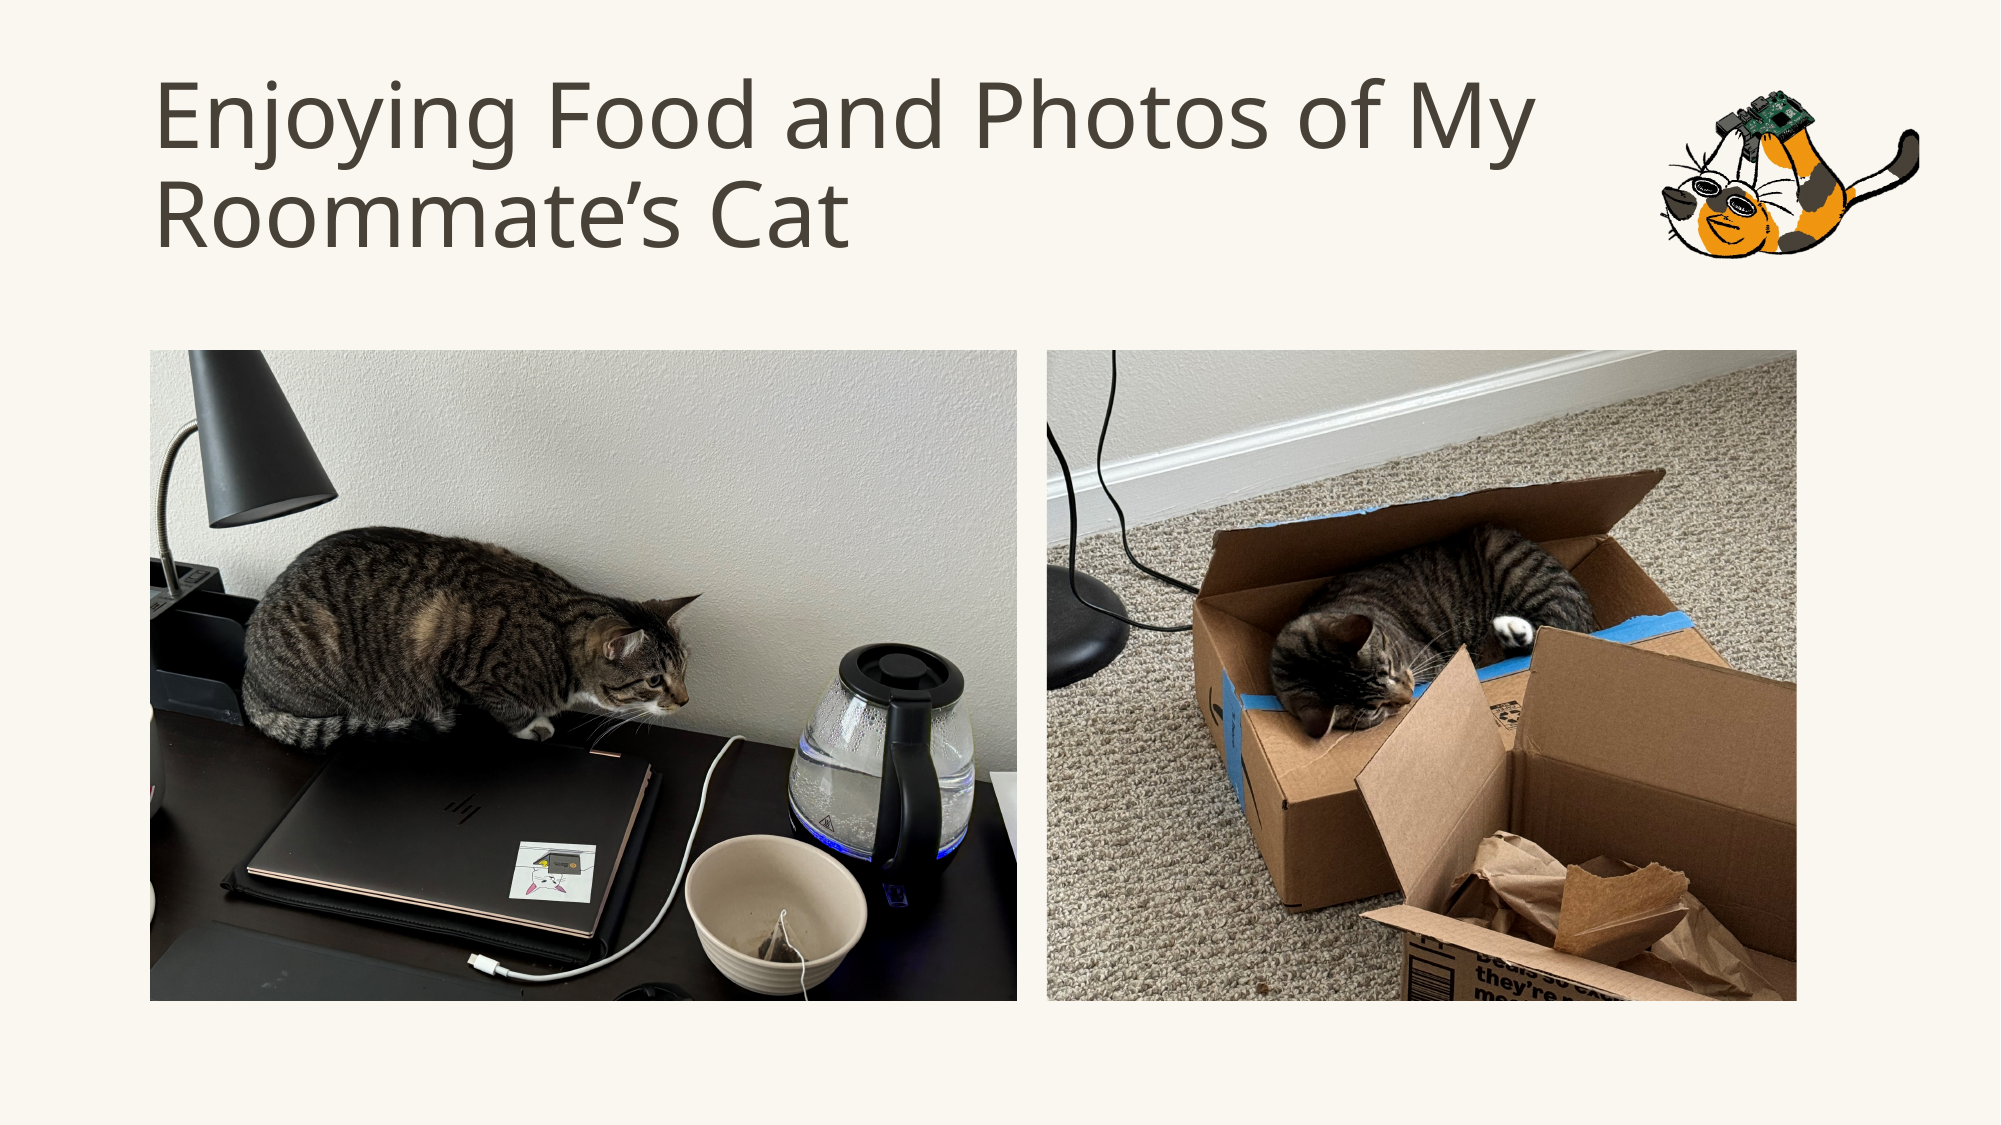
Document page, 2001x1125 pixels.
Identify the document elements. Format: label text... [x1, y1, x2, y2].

title Enjoying Food and Photos of My Roommate’s Cat [137, 59, 1648, 278]
picture [1047, 299, 1797, 1052]
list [149, 350, 1018, 1001]
picture [1648, 59, 1920, 278]
